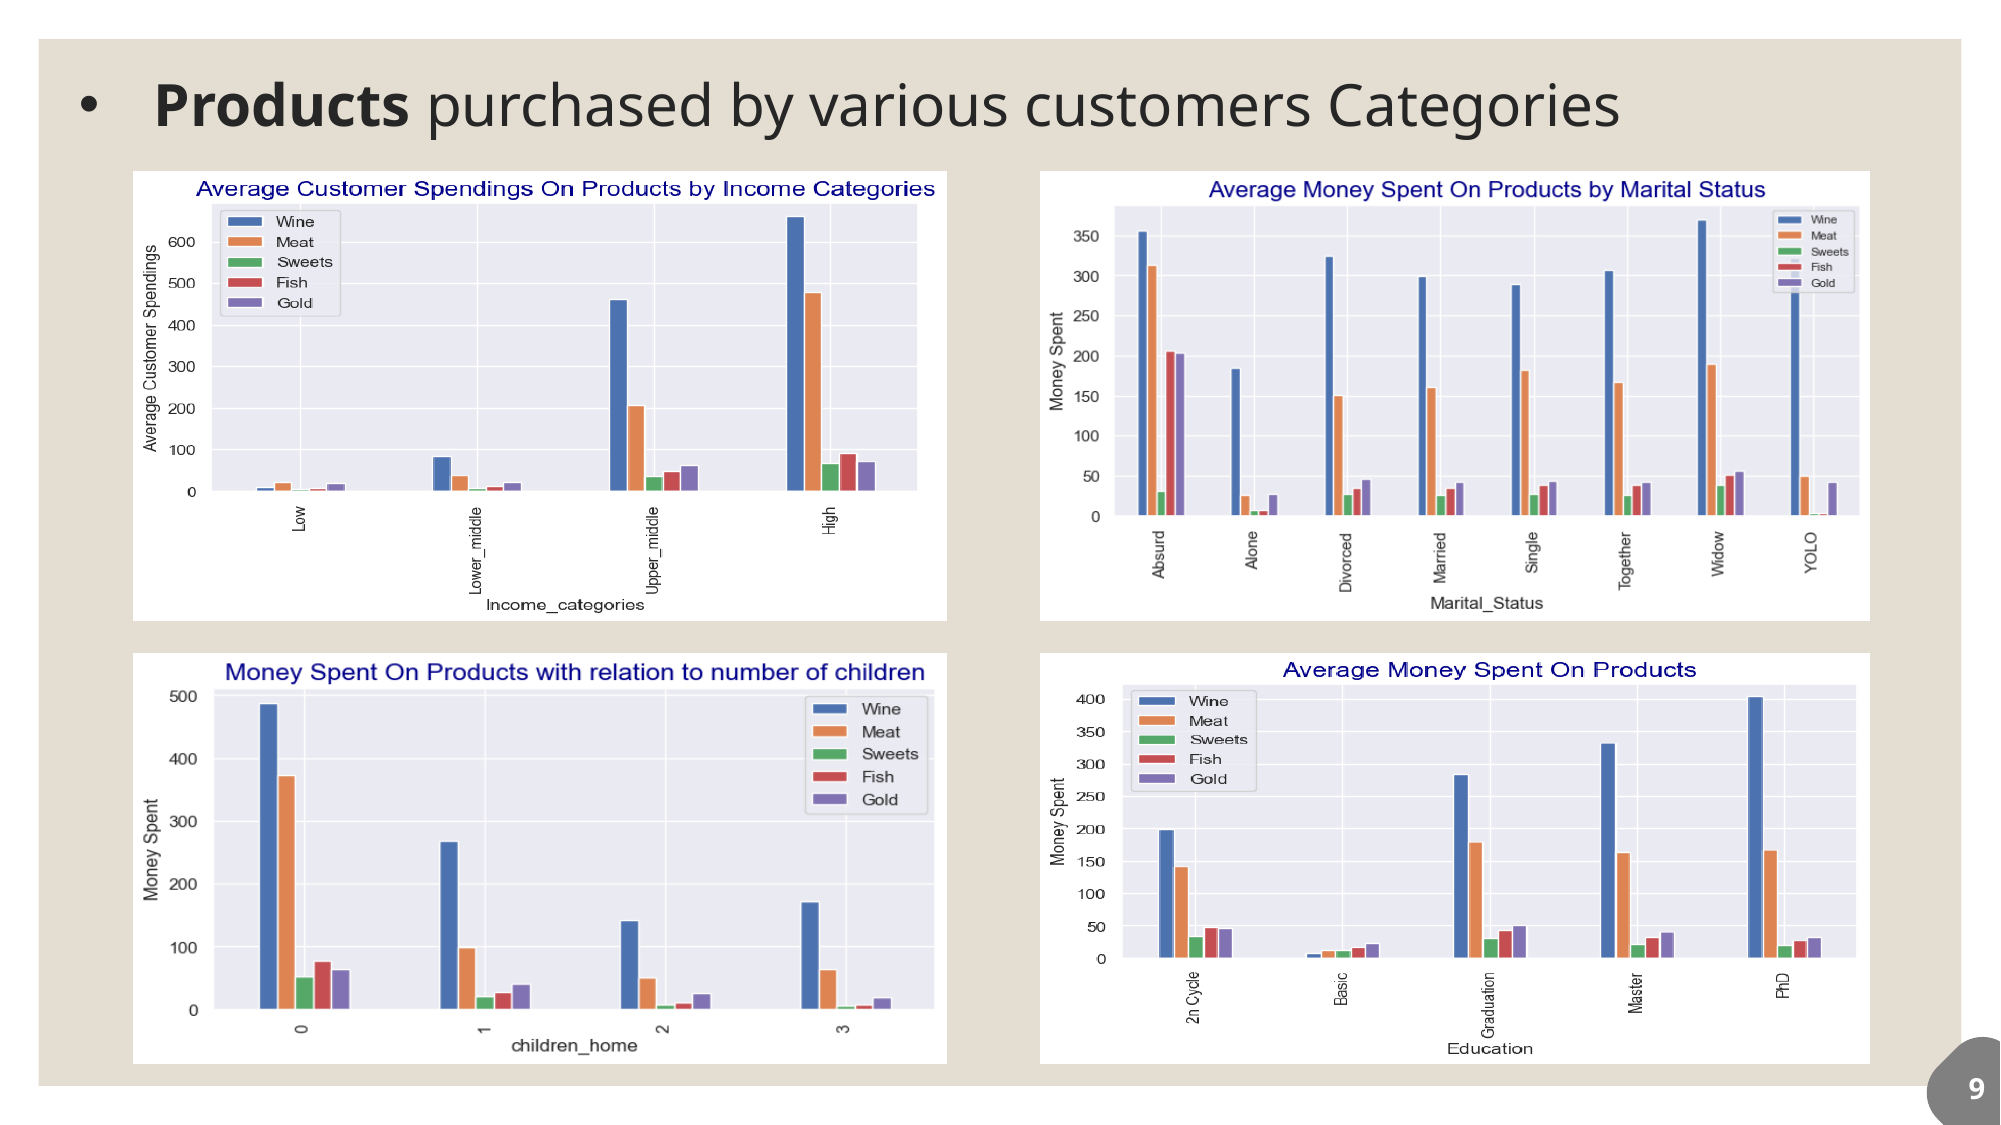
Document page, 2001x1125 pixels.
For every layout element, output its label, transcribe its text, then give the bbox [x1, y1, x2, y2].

picture [1040, 171, 1870, 621]
picture [133, 653, 947, 1064]
text_box Products purchased by various customers Categories [63, 116, 1694, 161]
text_box 9 [1953, 1063, 2000, 1113]
picture [133, 171, 947, 621]
text_box [1925, 1035, 2000, 1125]
picture [1040, 653, 1870, 1064]
title Slide 9 [174, 105, 1825, 331]
